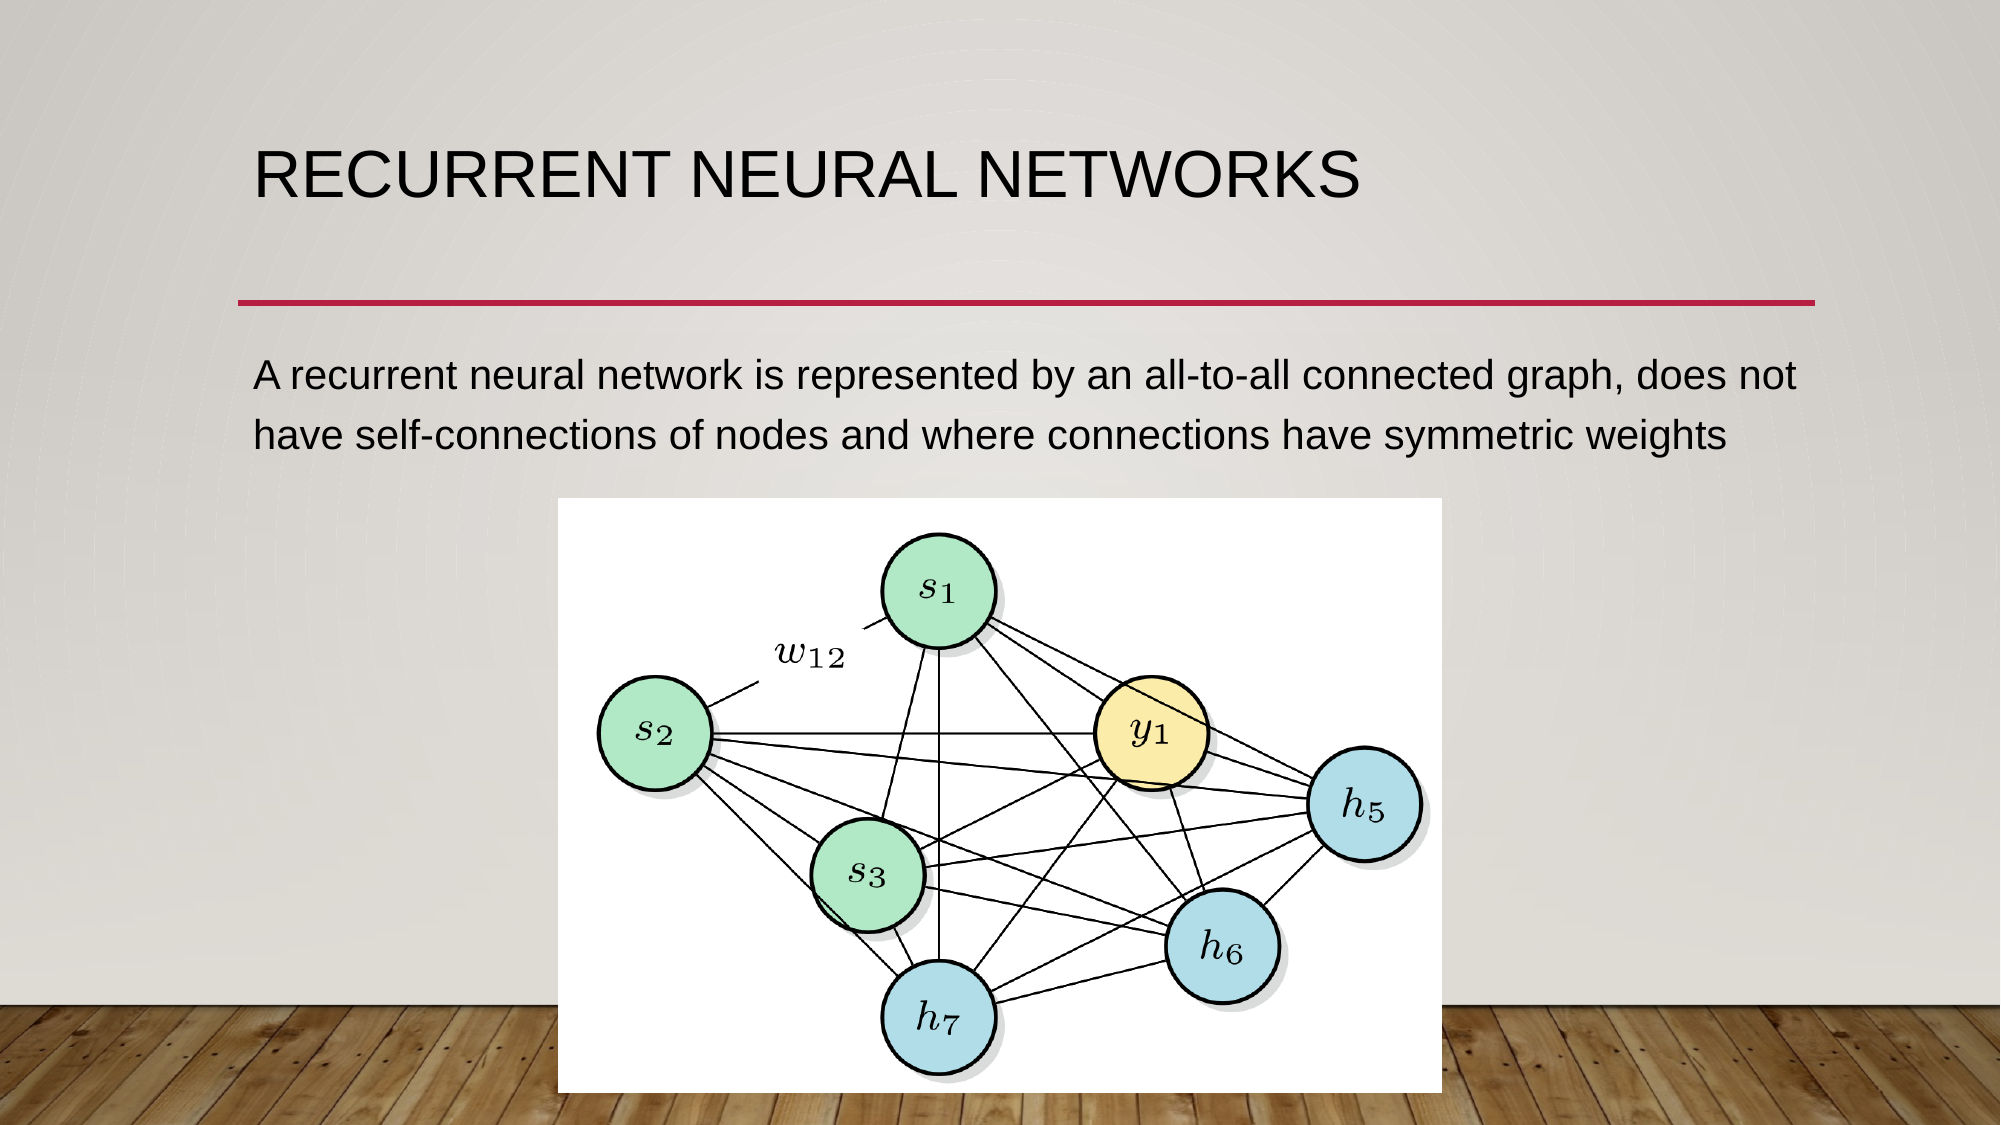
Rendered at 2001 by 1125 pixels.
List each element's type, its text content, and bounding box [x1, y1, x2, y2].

list A recurrent neural network is represented by an all-to-all connected graph, does not have self-connections of nodes and where connections have symmetric weights [238, 330, 1814, 897]
title Recurrent Neural Networks [238, 131, 1814, 305]
picture [0, 498, 2000, 1125]
